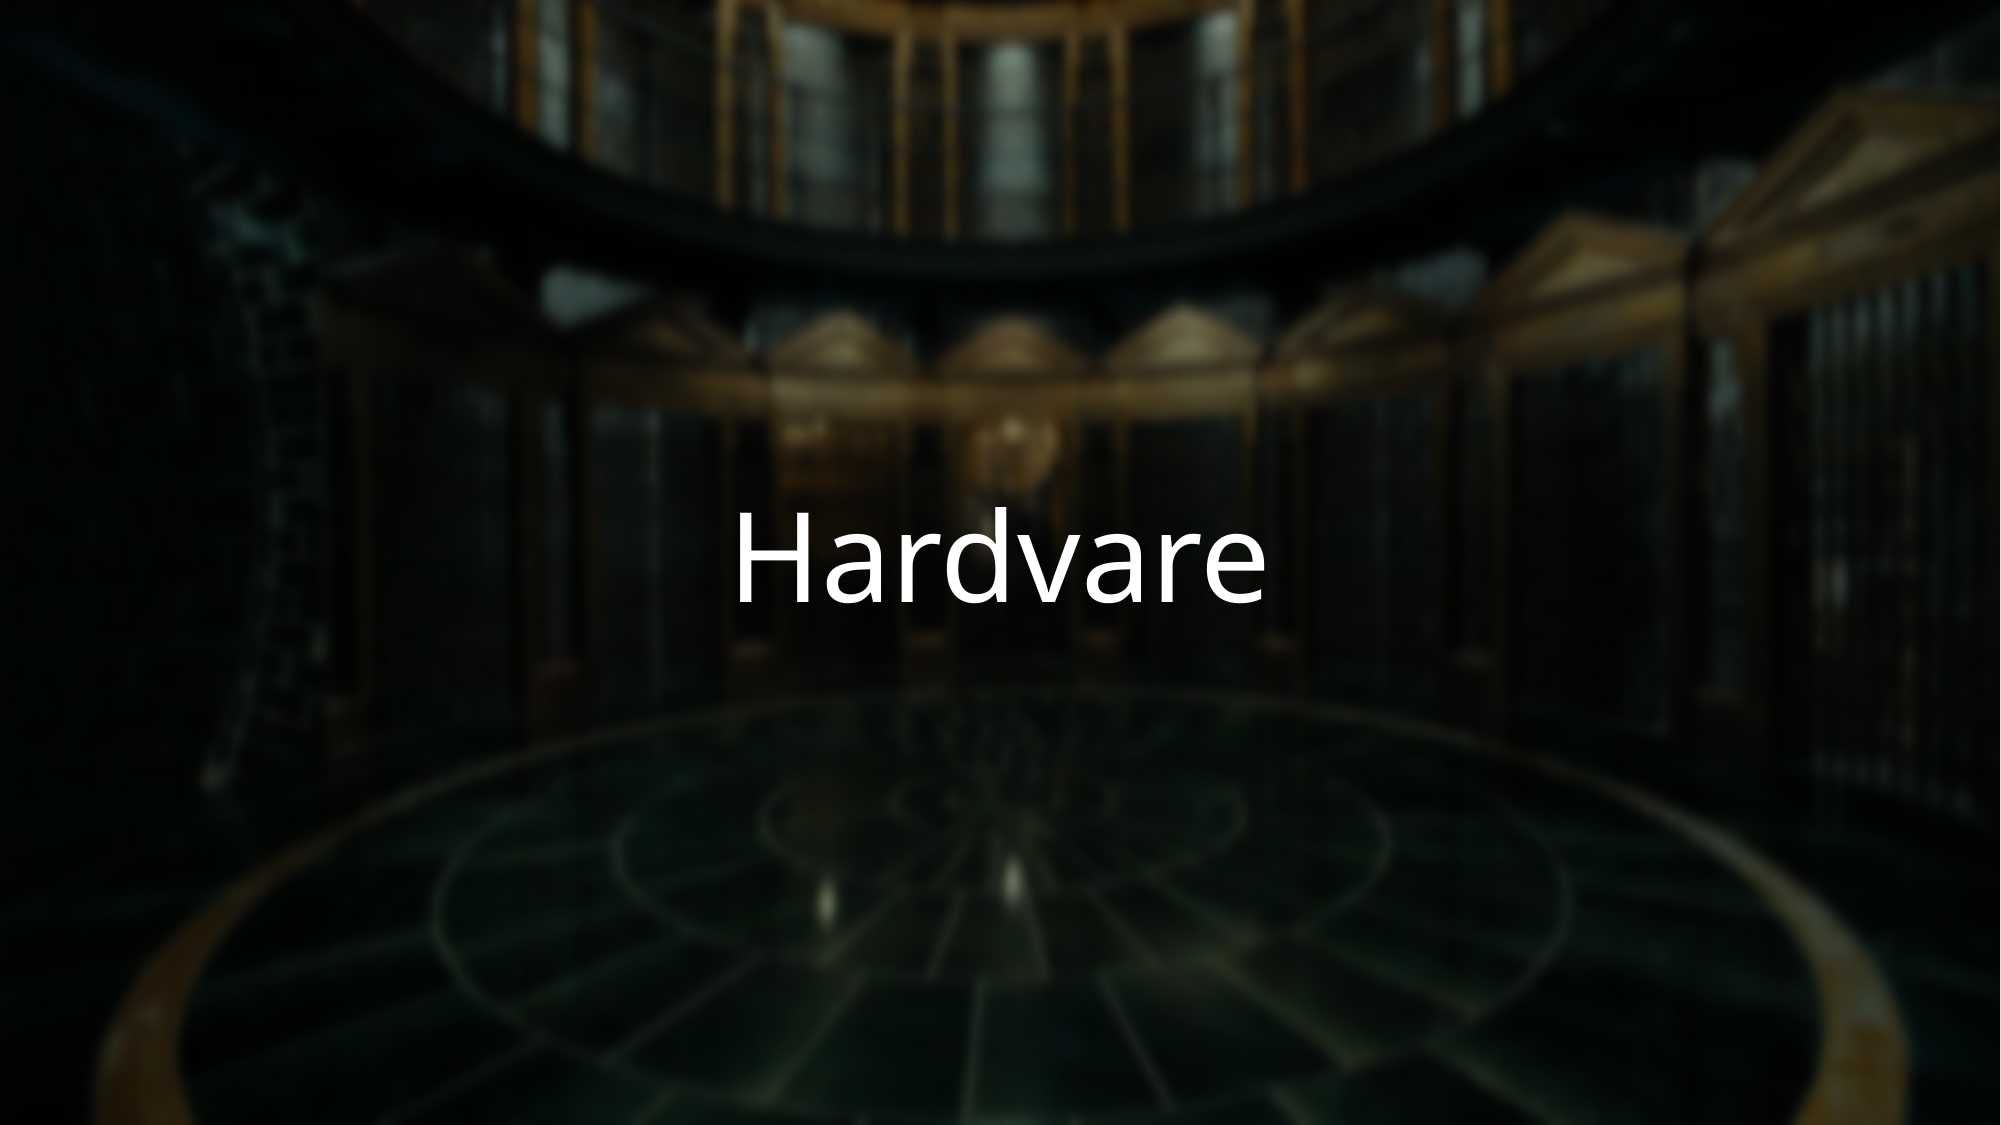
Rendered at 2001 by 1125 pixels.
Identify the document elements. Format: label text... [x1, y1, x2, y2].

title Hardvare [249, 366, 1750, 759]
picture [0, 0, 2001, 1125]
